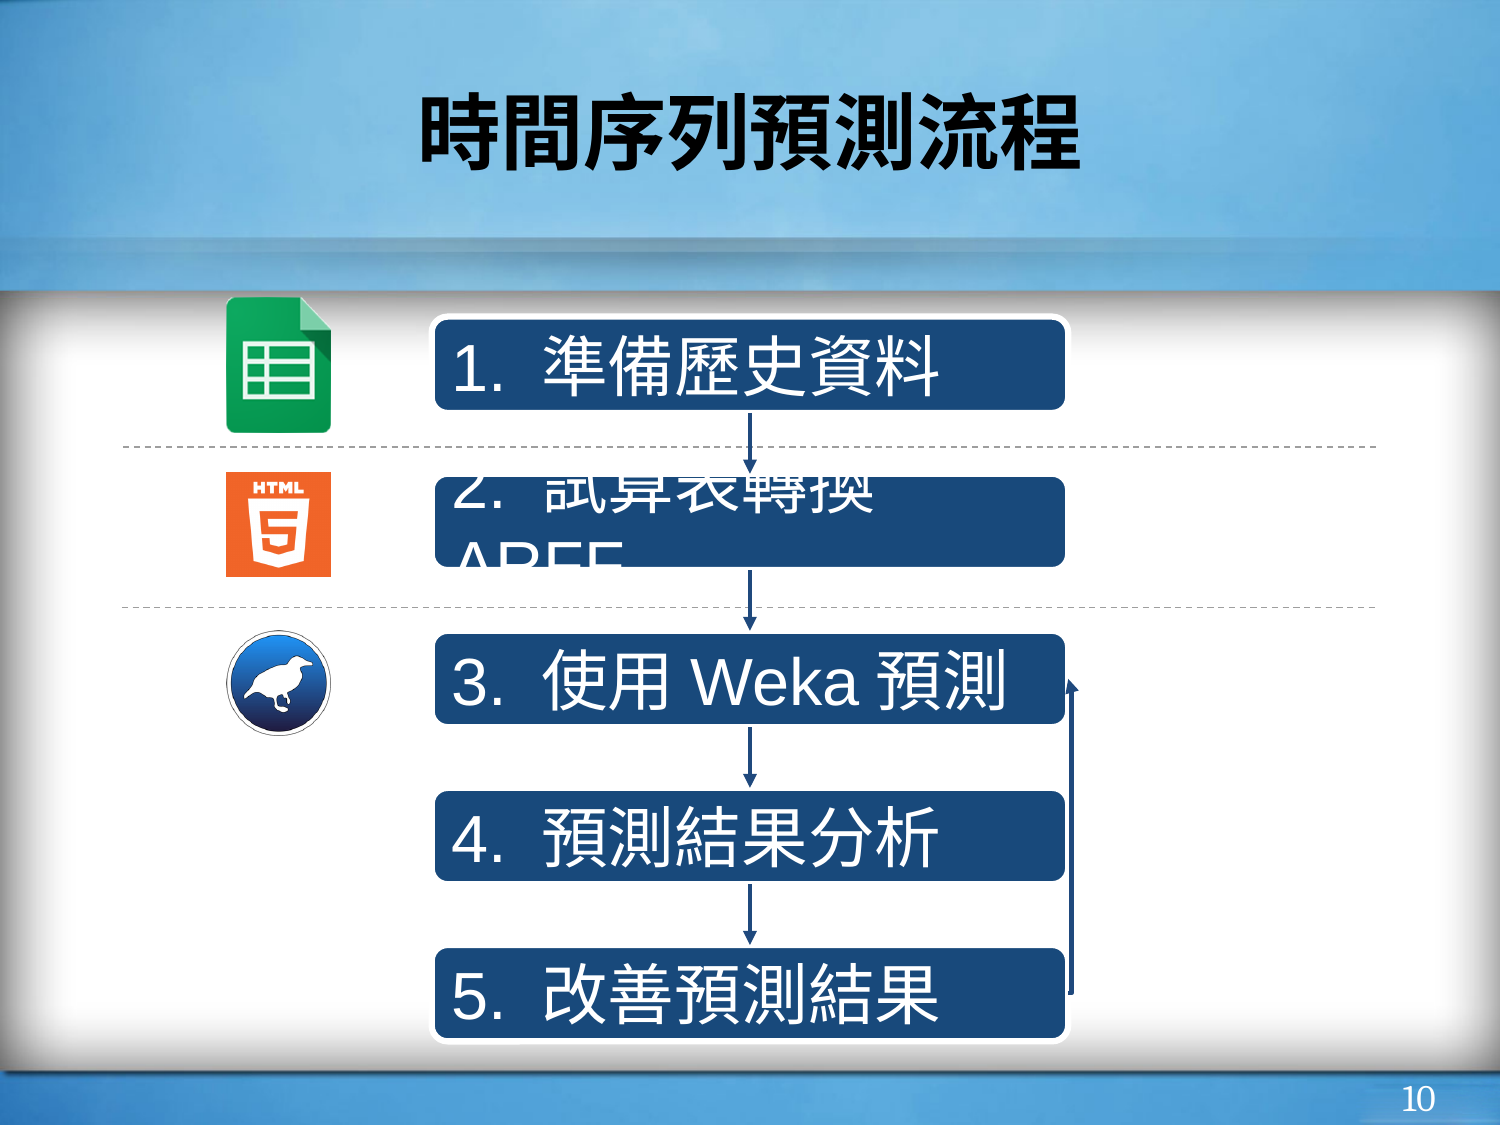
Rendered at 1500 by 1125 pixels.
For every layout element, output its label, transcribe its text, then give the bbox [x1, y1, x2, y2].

title 時間序列預測流程 [78, 27, 1422, 232]
text_box 3. 使用Weka預測 [431, 630, 1069, 728]
text_box 5. 改善預測結果 [431, 944, 1069, 1042]
text_box 2. 試算表轉換ARFF [431, 473, 1069, 571]
text_box 4. 預測結果分析 [431, 787, 1063, 885]
slide_number ‹#› [1350, 1074, 1488, 1118]
picture [0, 0, 1500, 1125]
text_box 1. 準備歷史資料 [431, 316, 1069, 414]
